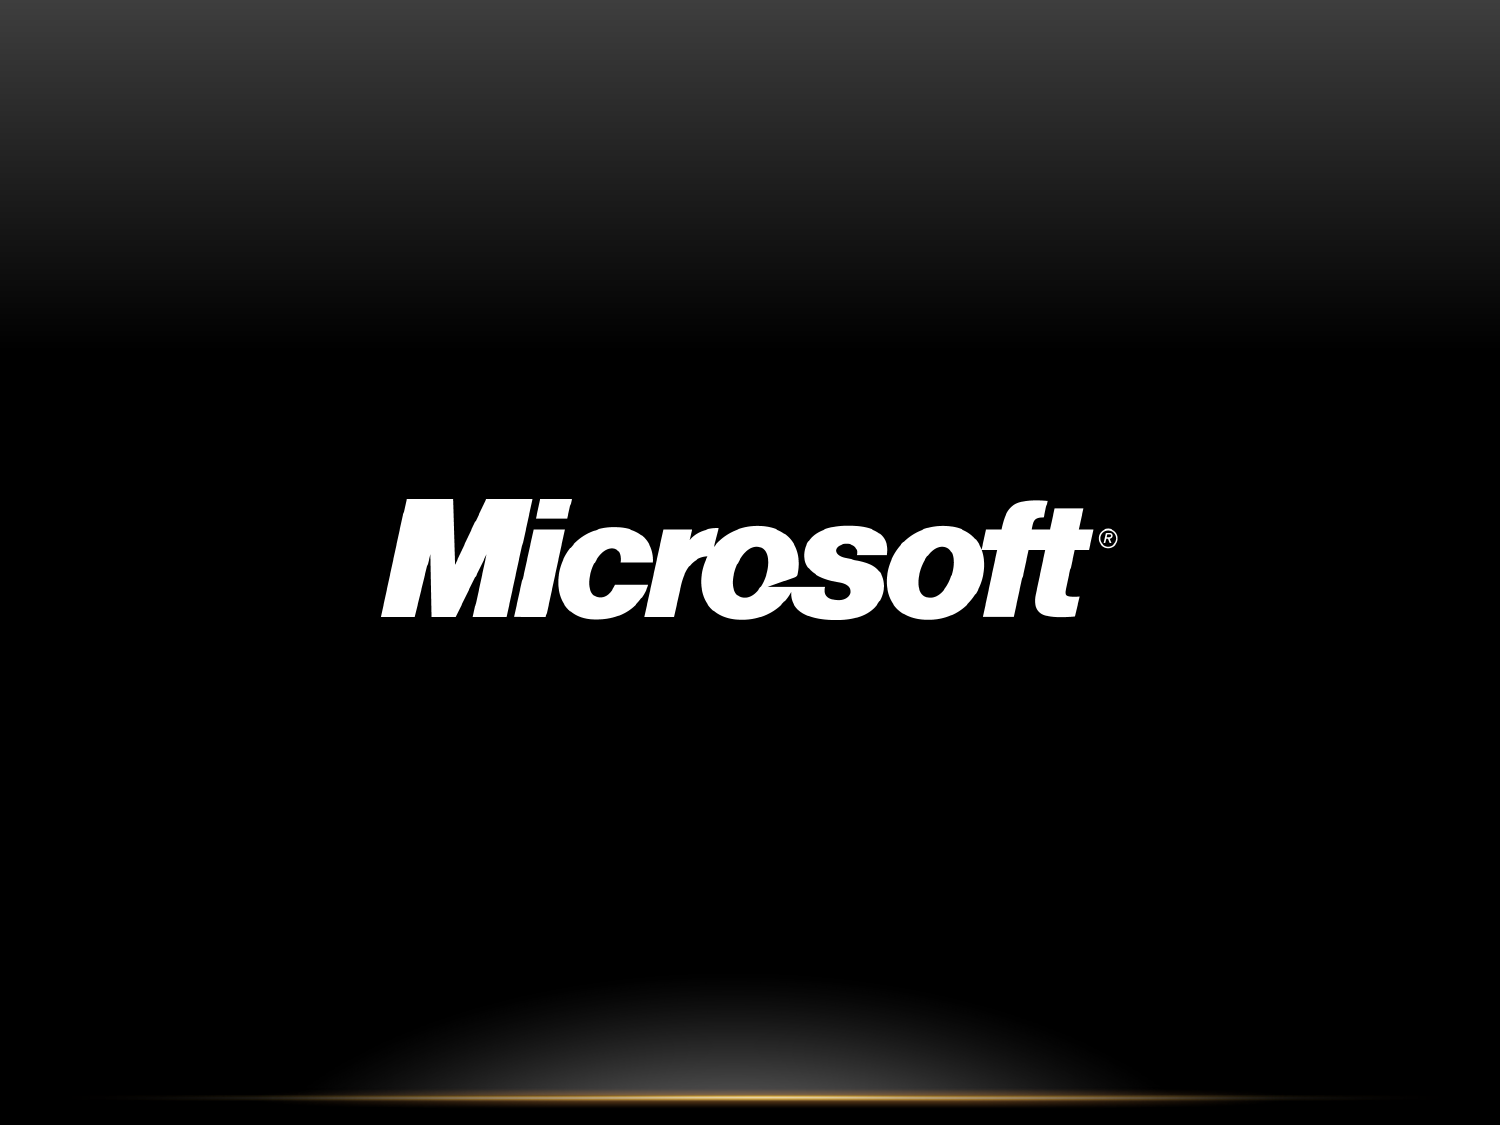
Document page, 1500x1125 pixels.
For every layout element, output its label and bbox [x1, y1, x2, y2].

picture [0, 125, 1500, 1125]
